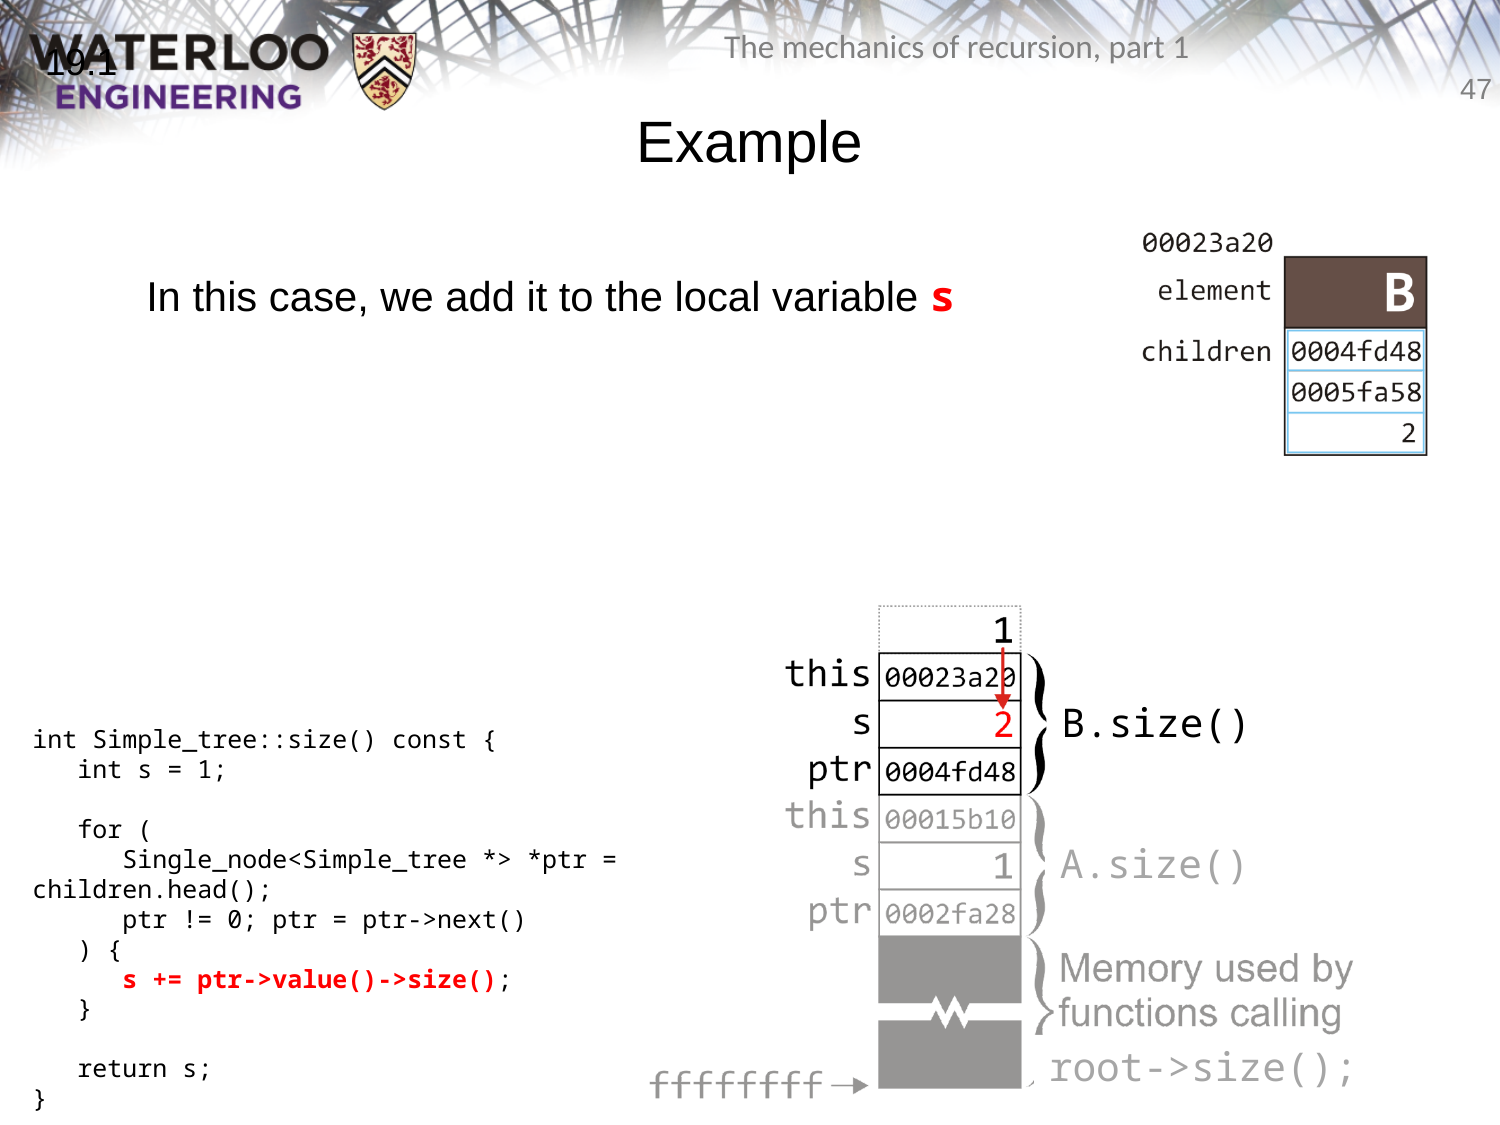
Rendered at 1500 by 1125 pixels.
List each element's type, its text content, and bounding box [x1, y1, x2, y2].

list In this case, we add it to the local variable s [74, 262, 638, 716]
text_box int Simple_tree::size() const { int s = 1; for ( Single_node<Simple_tree *> *ptr = children.head(); ptr != 0; ptr = ptr->next() ) { s += ptr->value()->size(); } return s; } [17, 716, 845, 1121]
picture [0, 0, 1500, 1125]
title Example [74, 44, 1426, 233]
text_box 19.1 [30, 30, 133, 91]
